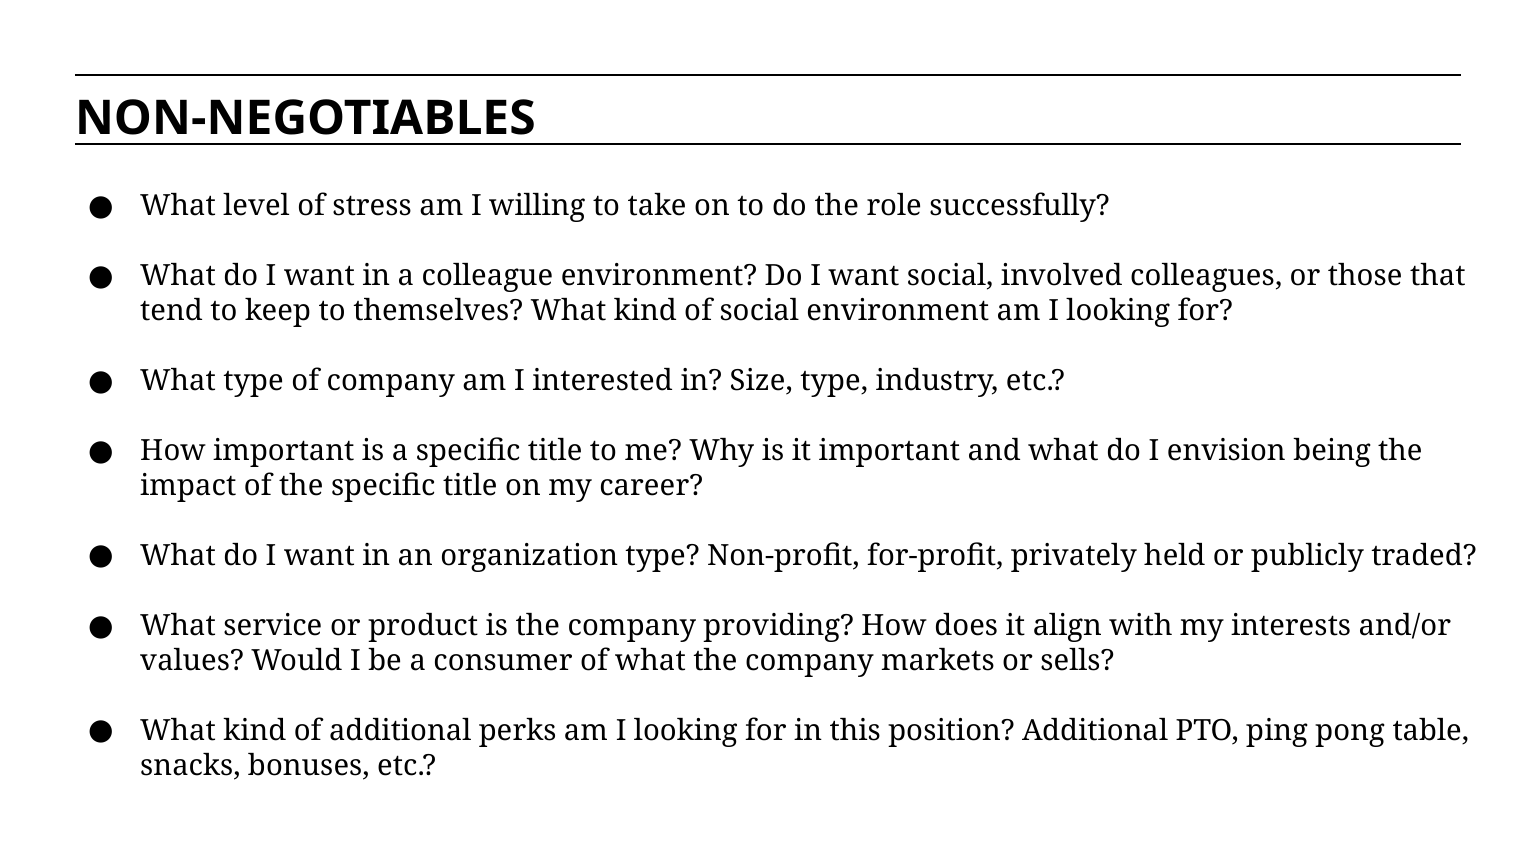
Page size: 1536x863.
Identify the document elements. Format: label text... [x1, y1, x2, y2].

text_box NON-NEGOTIABLES [75, 86, 987, 138]
text_box What level of stress am I willing to take on to do the role successfully? What do I want in a colleague environment? Do I want social, involved colleagues, or those that tend to keep to themselves? What kind of social environment am I looking for? What type of company am I interested in? Size, type, industry, etc.? How important is a specific title to me? Why is it important and what do I envision being the impact of the specific title on my career? What do I want in an organization type? Non-profit, for-profit, privately held or publicly traded? What service or product is the company providing? How does it align with my interests and/or values? Would I be a consumer of what the company markets or sells? What kind of additional perks am I looking for in this position? Additional PTO, ping pong table, snacks, bonuses, etc.? [50, 237, 1513, 730]
